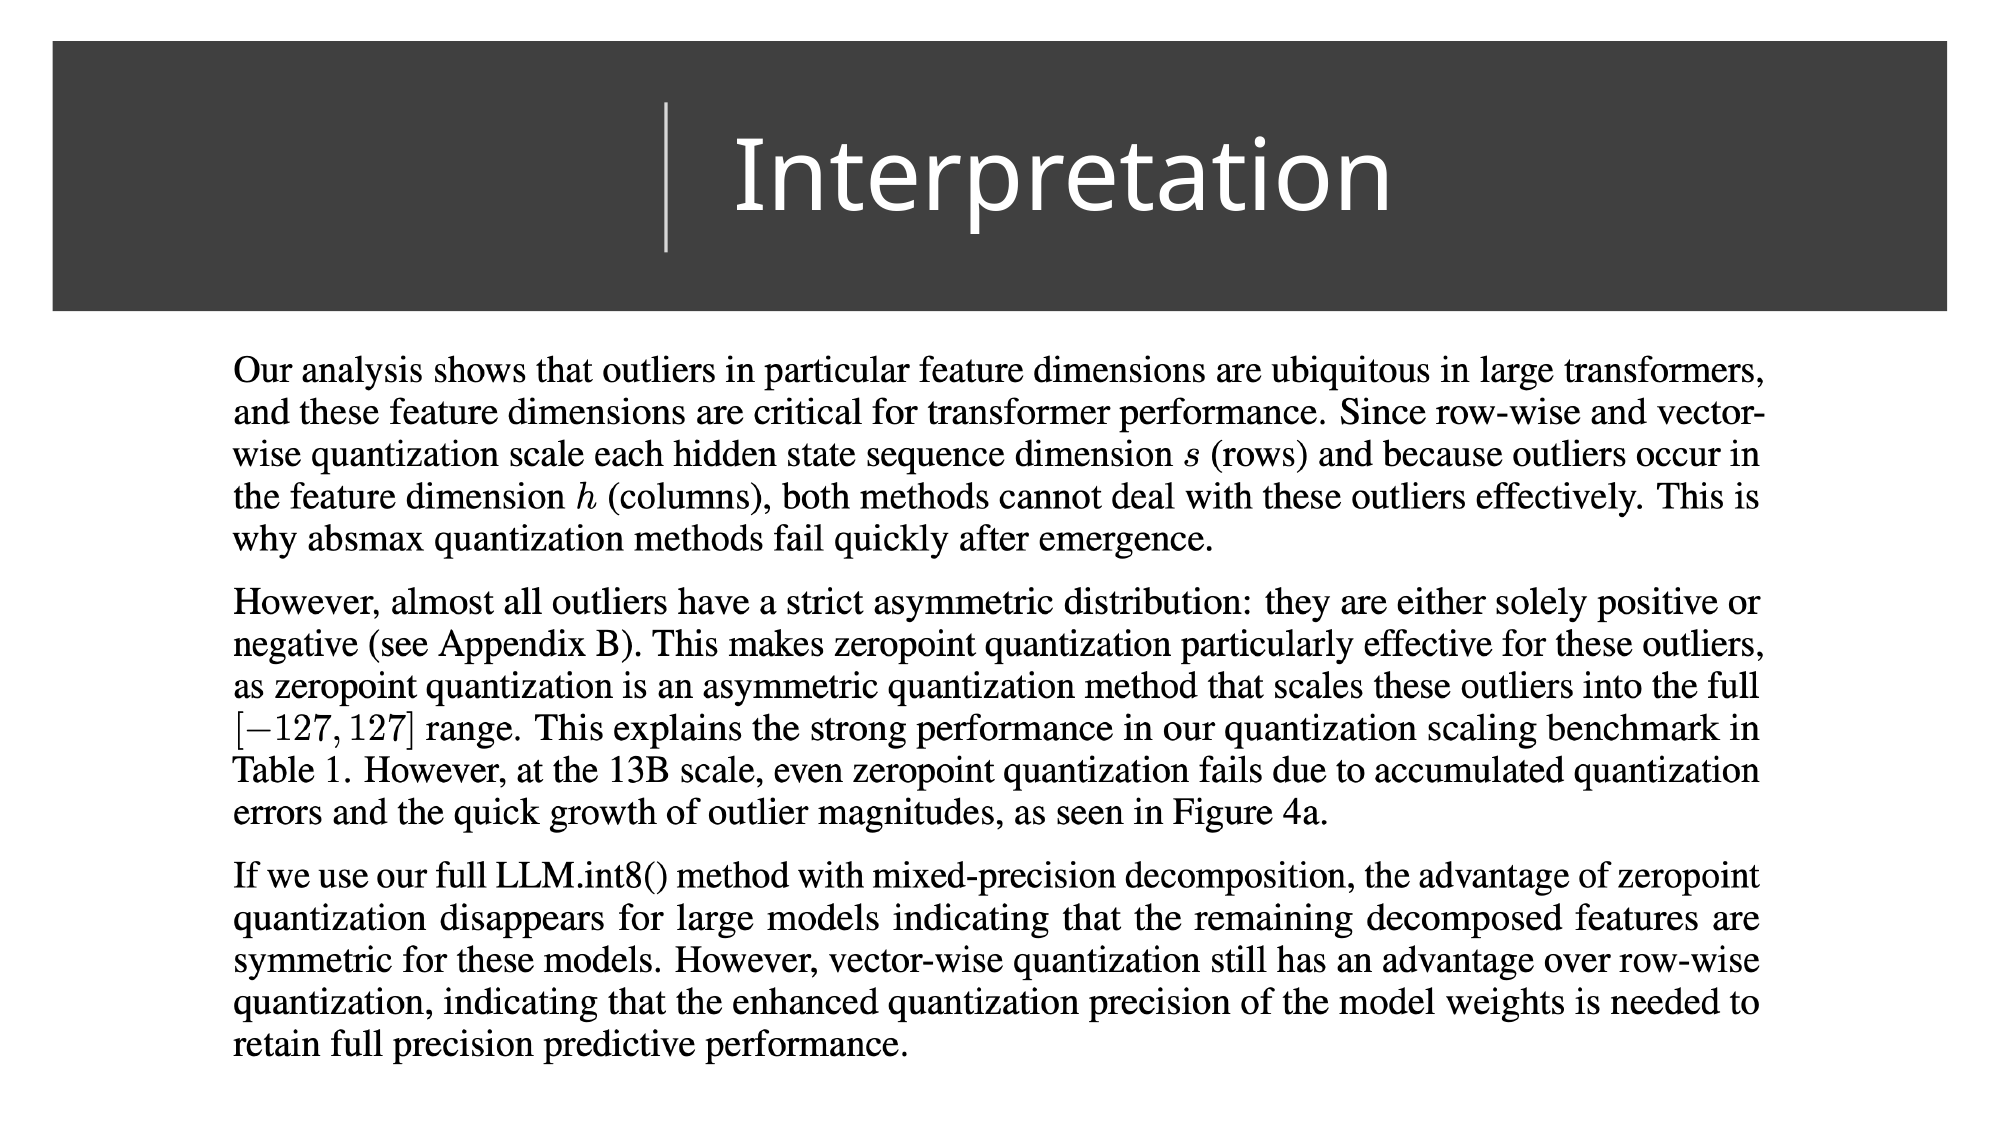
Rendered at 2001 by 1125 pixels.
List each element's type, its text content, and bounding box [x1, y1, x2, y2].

picture [213, 342, 1787, 1078]
text_box [52, 40, 1948, 312]
title Interpretation [718, 74, 1863, 282]
